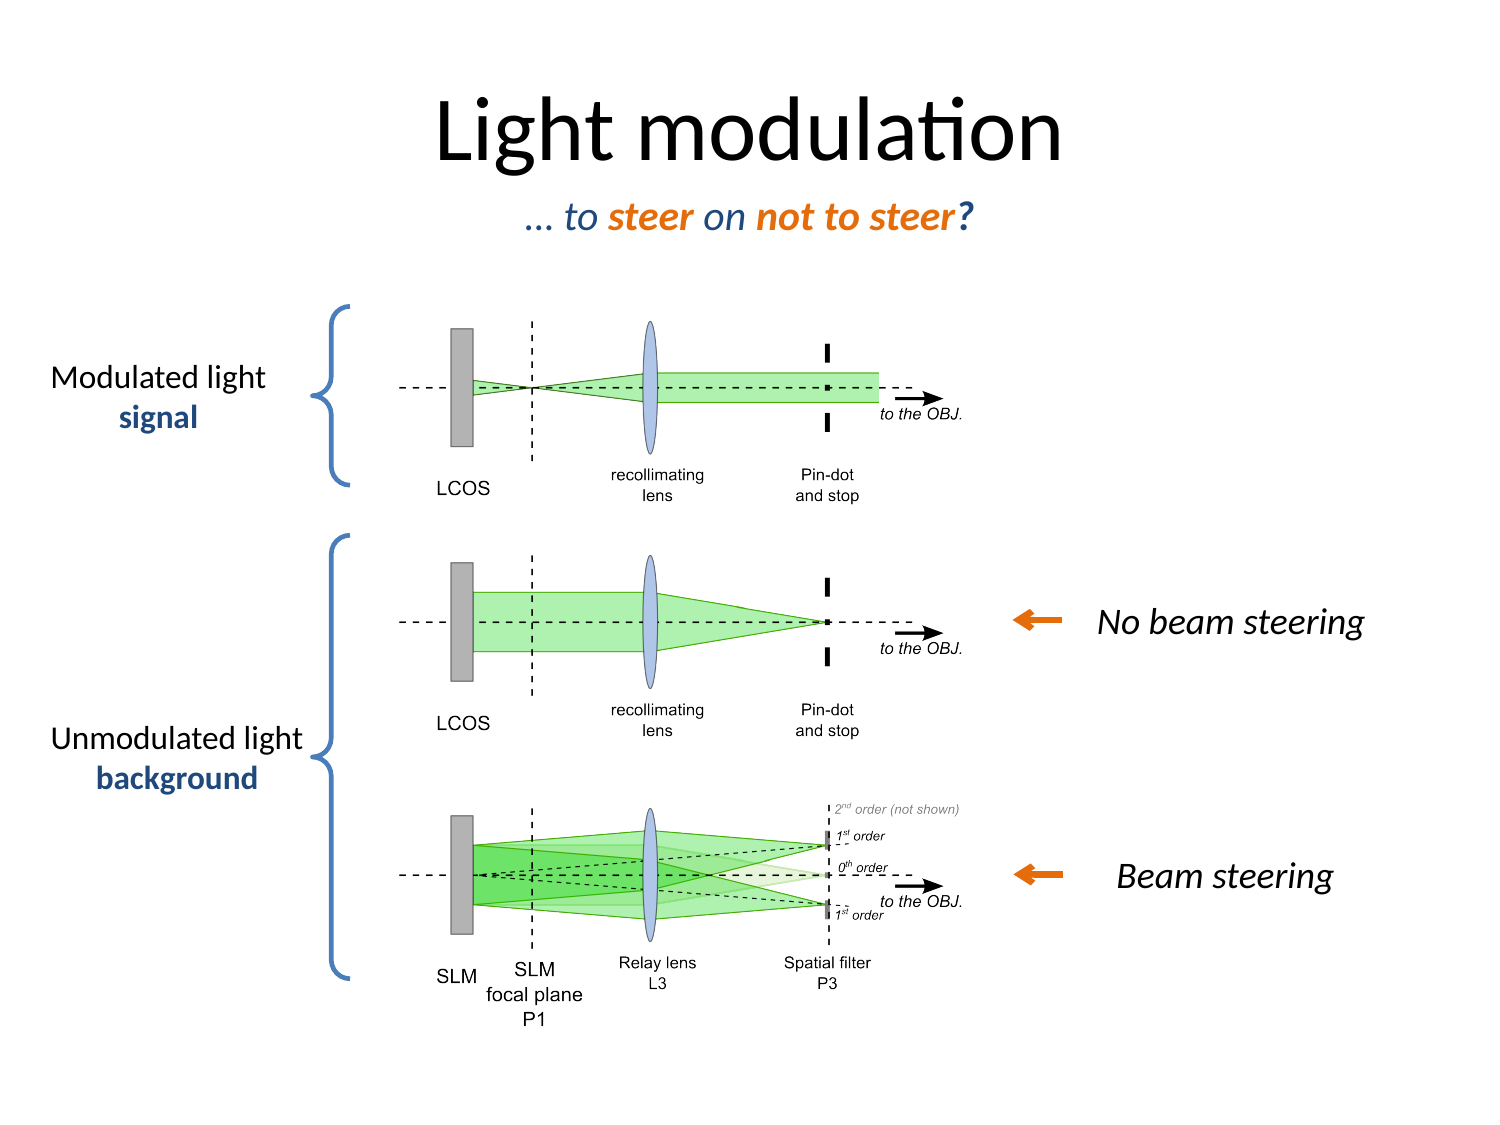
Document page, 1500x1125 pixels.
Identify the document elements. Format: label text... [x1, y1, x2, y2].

picture [383, 284, 975, 1038]
title Light modulation … to steer on not to steer? [75, 1, 1425, 285]
text_box Beam steering [1101, 844, 1350, 904]
text_box No beam steering [1082, 589, 1381, 650]
text_box Modulated light signal [35, 347, 282, 443]
text_box Unmodulated light background [35, 708, 319, 804]
text_box [311, 305, 351, 486]
text_box [319, 534, 351, 980]
